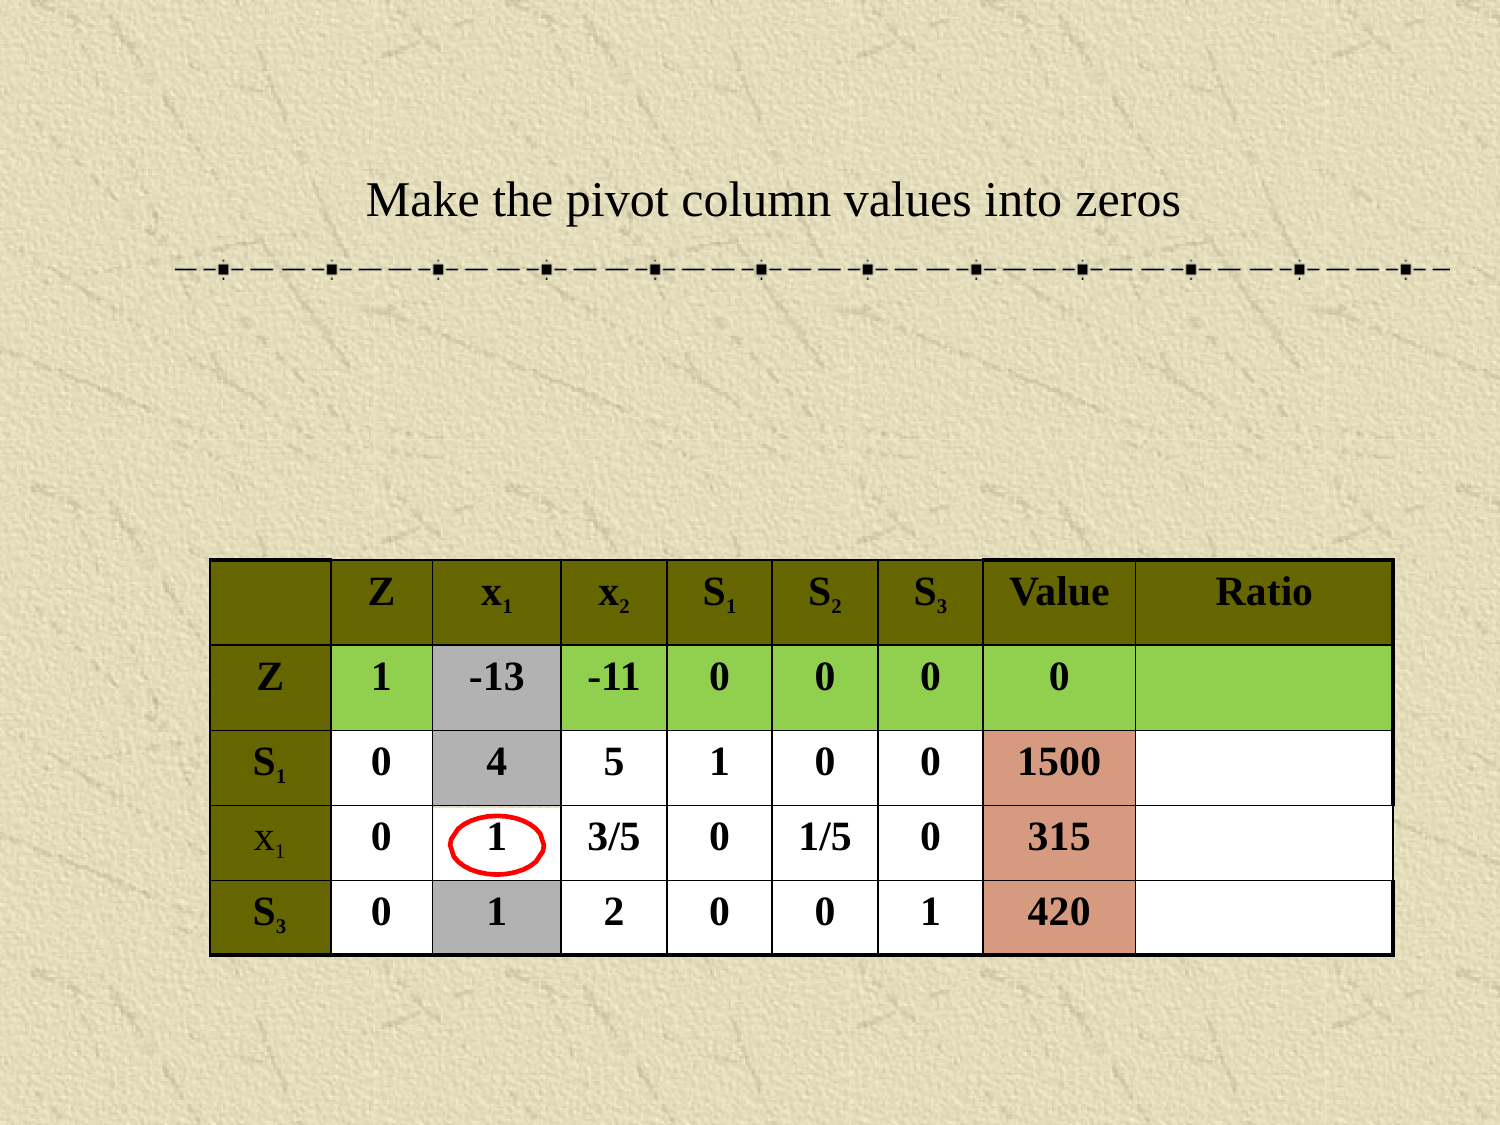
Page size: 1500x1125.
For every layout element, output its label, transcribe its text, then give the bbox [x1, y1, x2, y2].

table_header x1 [433, 561, 560, 644]
table_cell x1 [211, 806, 330, 880]
table_cell 0 [773, 731, 877, 805]
table_cell 1 [433, 881, 560, 953]
text_box [450, 815, 544, 875]
text_box [1184, 258, 1450, 280]
table_cell 1 [433, 806, 560, 880]
table_header Ratio [1136, 562, 1391, 644]
table_cell [1136, 881, 1391, 953]
table_cell 1 [332, 646, 432, 730]
table_cell 0 [773, 881, 877, 953]
table_cell -13 [433, 646, 560, 730]
table_cell 1 [879, 881, 982, 953]
table_cell 0 [332, 731, 432, 805]
table_cell Z [211, 646, 330, 730]
table_cell 0 [879, 806, 982, 880]
table_cell [1136, 731, 1391, 805]
table_cell 4 [433, 731, 560, 805]
table_cell 0 [668, 806, 771, 880]
table_header S1 [668, 561, 771, 644]
table_cell 315 [984, 806, 1135, 880]
table_cell [1136, 646, 1391, 730]
table_cell 0 [984, 646, 1135, 730]
table_cell 0 [332, 881, 432, 953]
table_cell 1 [668, 731, 771, 805]
table_cell 0 [668, 646, 771, 730]
table_cell 3/5 [562, 806, 666, 880]
table_header Value [984, 562, 1135, 644]
text_box [0, 0, 1500, 1125]
table_cell 1500 [984, 731, 1135, 805]
table_header Z [332, 561, 432, 644]
table_cell 2 [562, 881, 666, 953]
table_cell 0 [773, 646, 877, 730]
text_box [174, 258, 316, 280]
table_cell 1/5 [773, 806, 877, 880]
table_header S3 [879, 561, 982, 644]
table_cell -11 [562, 646, 666, 730]
table_header S2 [773, 561, 877, 644]
table_cell 420 [984, 881, 1135, 953]
table_cell 0 [879, 646, 982, 730]
table_cell S3 [211, 881, 330, 953]
table_header [211, 562, 330, 644]
table_cell 0 [668, 881, 771, 953]
table_cell 0 [879, 731, 982, 805]
table_header x2 [562, 561, 666, 644]
table_cell [1136, 806, 1392, 880]
title Make the pivot column values into zeros [316, 164, 1184, 355]
table_cell 0 [332, 806, 432, 880]
table_cell S1 [211, 731, 330, 805]
table_cell 5 [562, 731, 666, 805]
